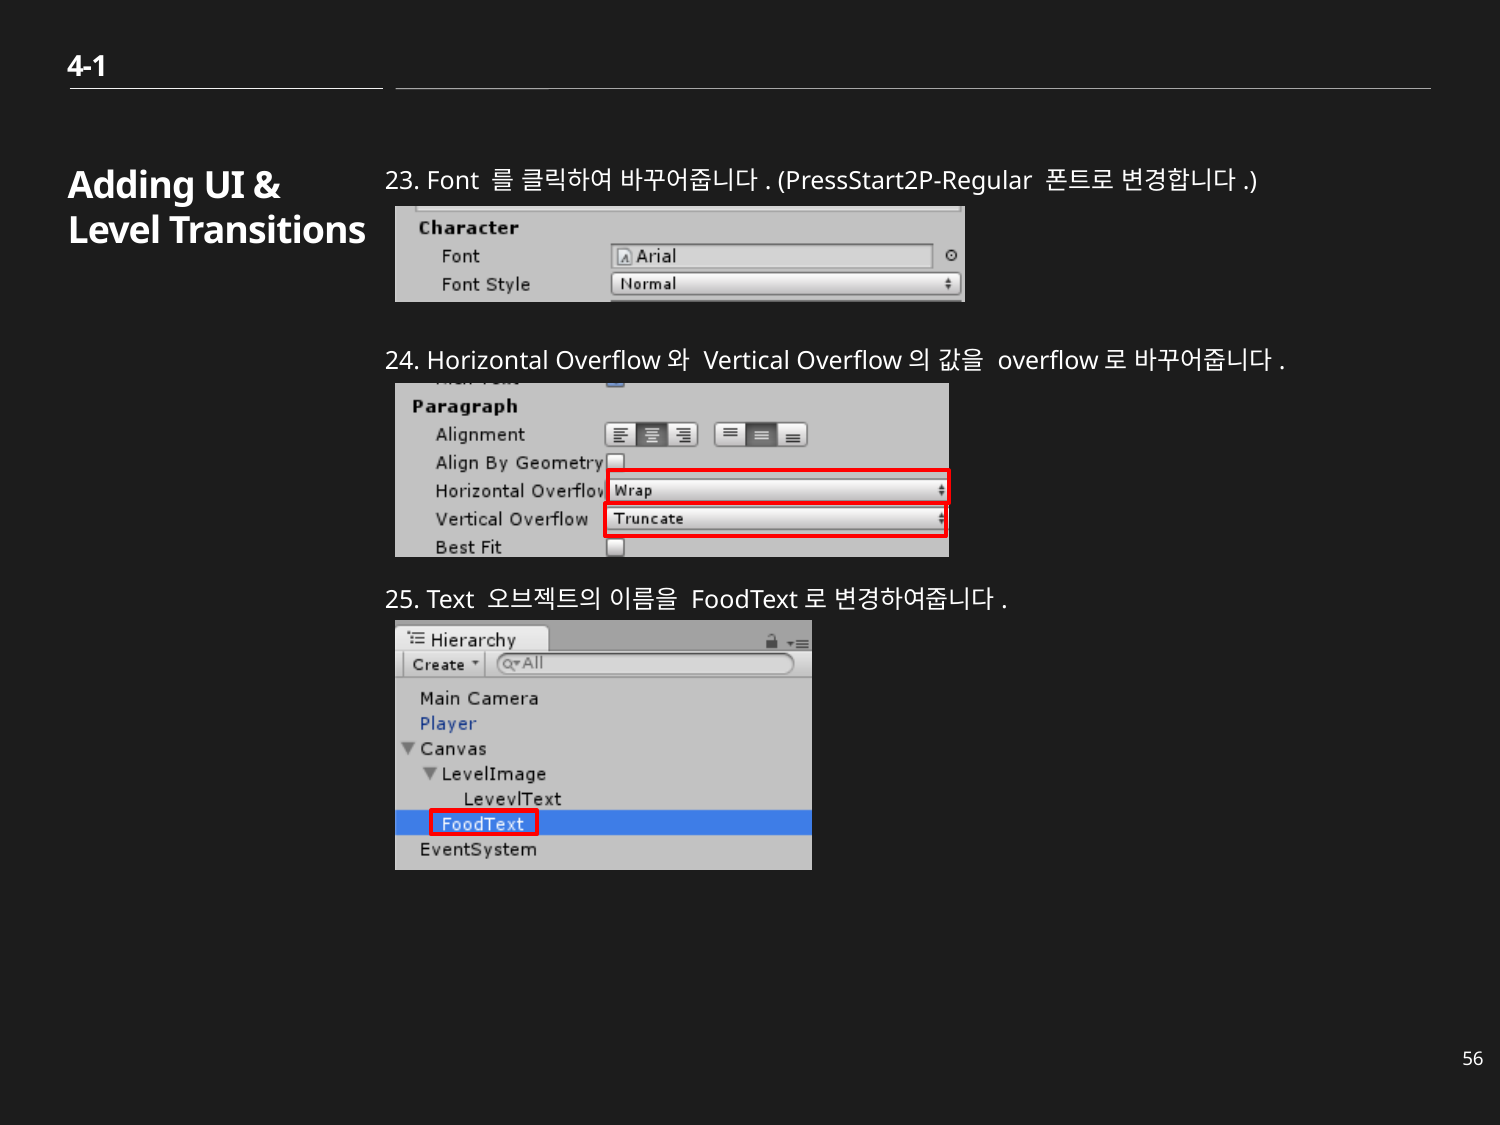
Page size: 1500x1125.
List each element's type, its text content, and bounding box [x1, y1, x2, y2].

picture [395, 205, 965, 302]
text_box 56 [1377, 1039, 1499, 1080]
text_box 23. Font 를 클릭하여 바꾸어줍니다. (PressStart2P-Regular 폰트로 변경합니다.) 24. Horizontal Overflow와 Vertical Overflow의 값을 overflow로 바꾸어줍니다. 25. Text 오브젝트의 이름을 FoodText로 변경하여줍니다. [370, 157, 1301, 621]
picture [395, 620, 812, 870]
text_box 4-1 [52, 39, 123, 90]
picture [395, 383, 949, 558]
title Adding UI & Level Transitions [52, 153, 384, 395]
